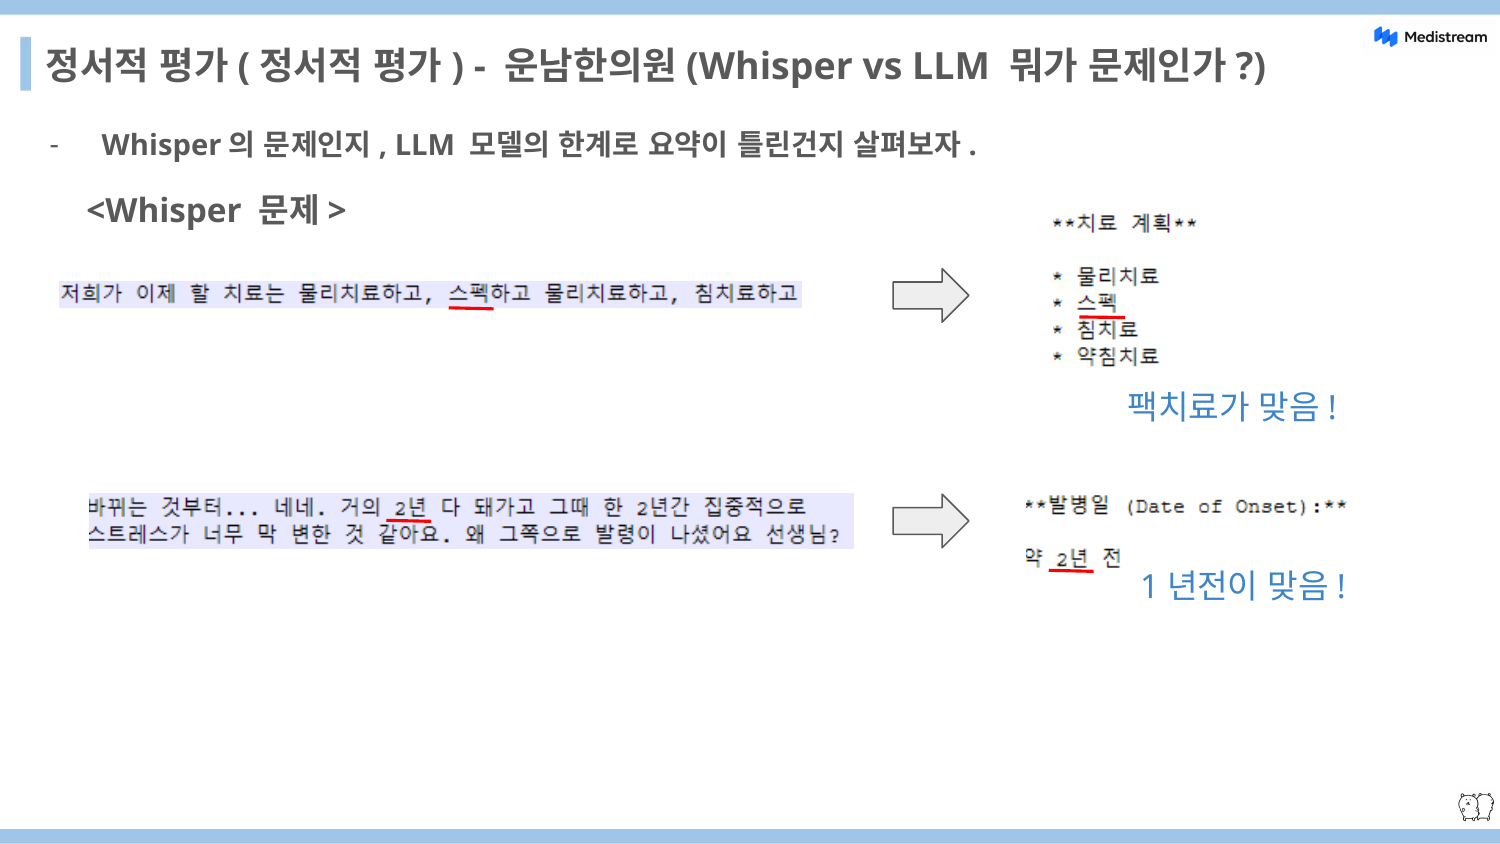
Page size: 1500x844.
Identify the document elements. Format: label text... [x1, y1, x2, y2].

picture [1025, 493, 1364, 579]
text_box <Whisper 문제> [71, 173, 367, 228]
text_box [0, 829, 1500, 844]
picture [1457, 786, 1496, 825]
text_box [893, 494, 969, 548]
text_box 정서적 평가(정서적 평가) - 운남한의원(Whisper vs LLM 뭐가 문제인가?) [30, 27, 1389, 81]
picture [1363, 18, 1496, 58]
picture [58, 280, 802, 309]
text_box [893, 268, 969, 323]
picture [1053, 211, 1234, 380]
text_box [20, 36, 31, 91]
text_box Whisper의 문제인지, LLM 모델의 한계로 요약이 틀린건지 살펴보자. [11, 93, 1408, 176]
text_box [0, 0, 1500, 15]
picture [88, 493, 854, 549]
text_box 1년전이 맞음! [1125, 550, 1420, 651]
text_box 팩치료가 맞음! [1112, 371, 1408, 473]
